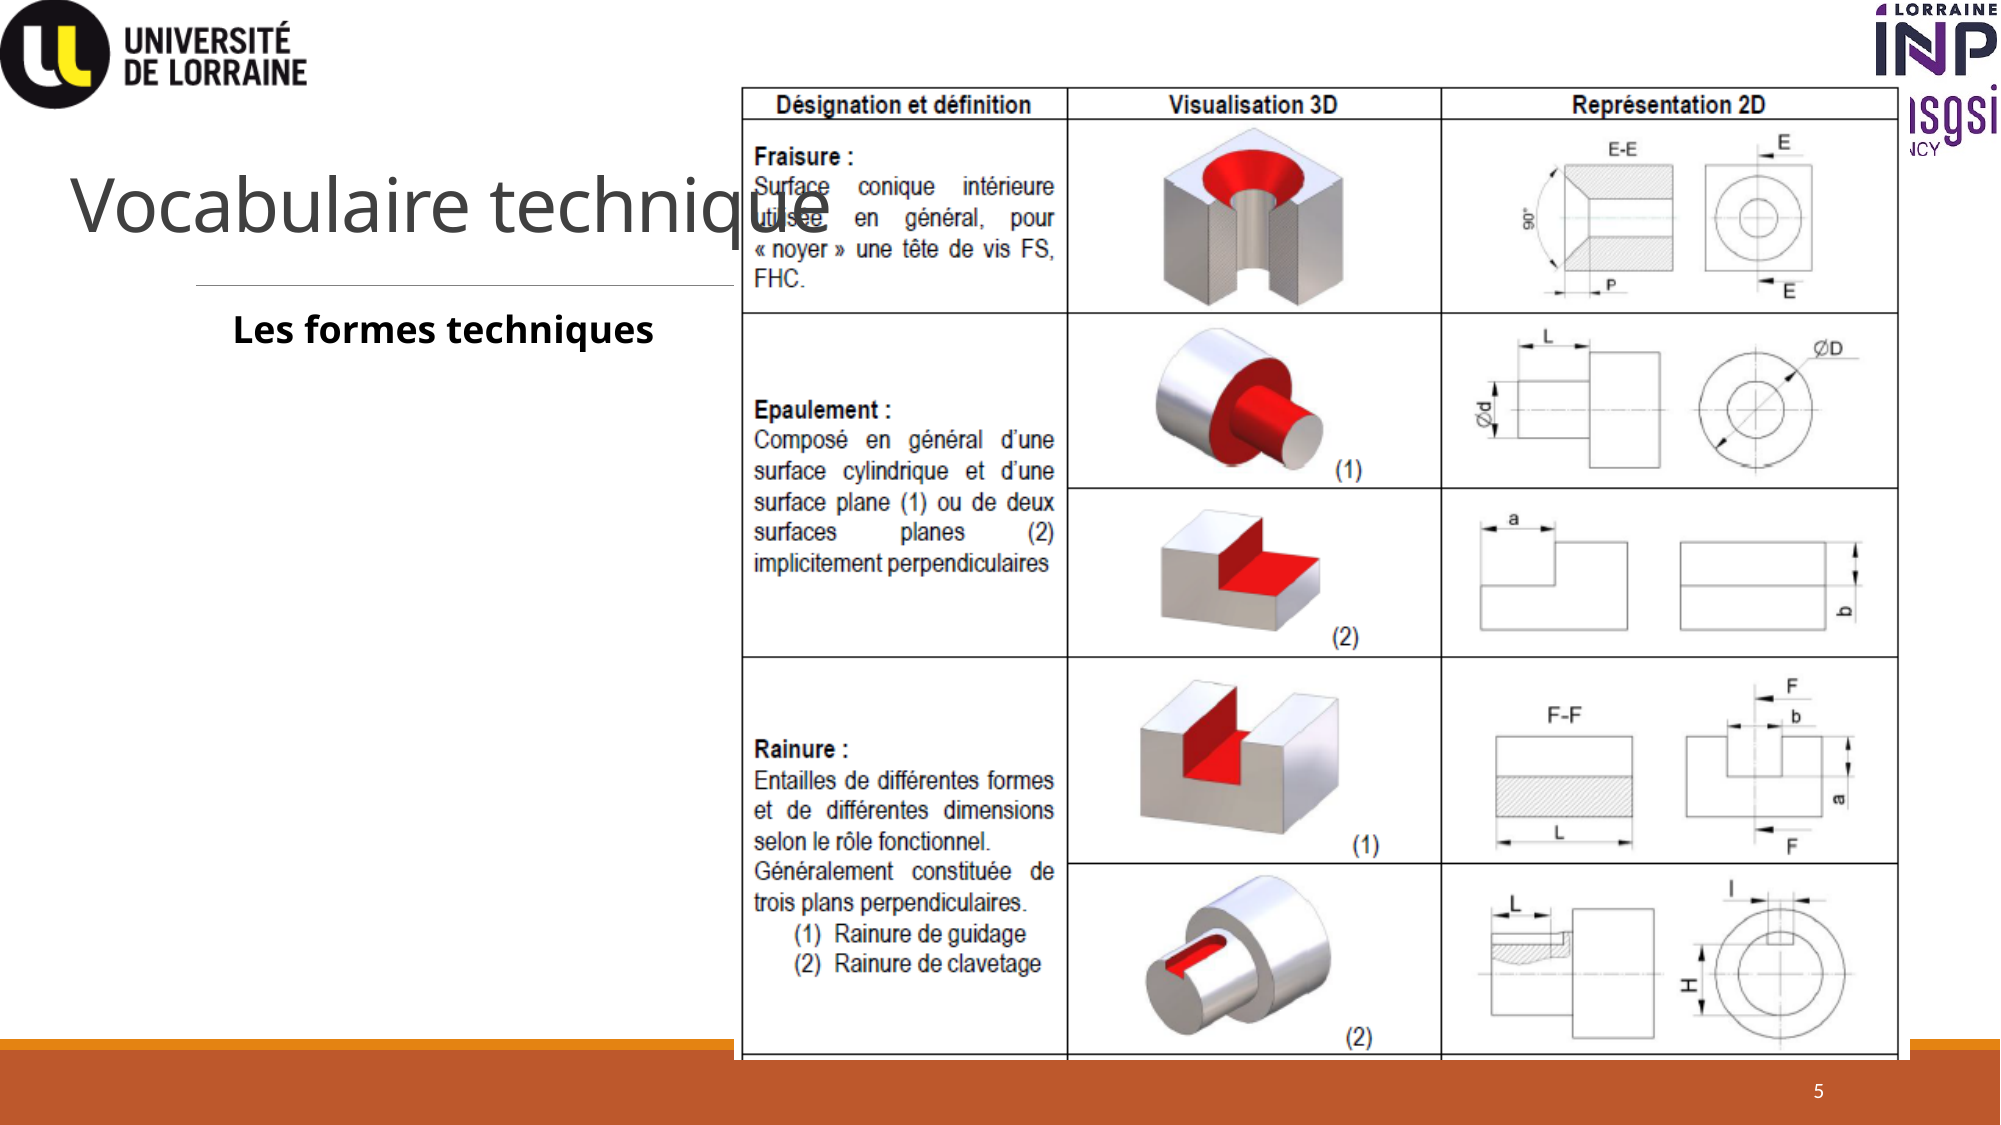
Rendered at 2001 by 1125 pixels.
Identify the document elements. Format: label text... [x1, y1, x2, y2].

text_box Les formes techniques [217, 298, 680, 359]
picture [733, 3, 1997, 1061]
picture [0, 0, 314, 110]
title Vocabulaire technique [55, 117, 730, 256]
slide_number 5 [1624, 1067, 1840, 1120]
